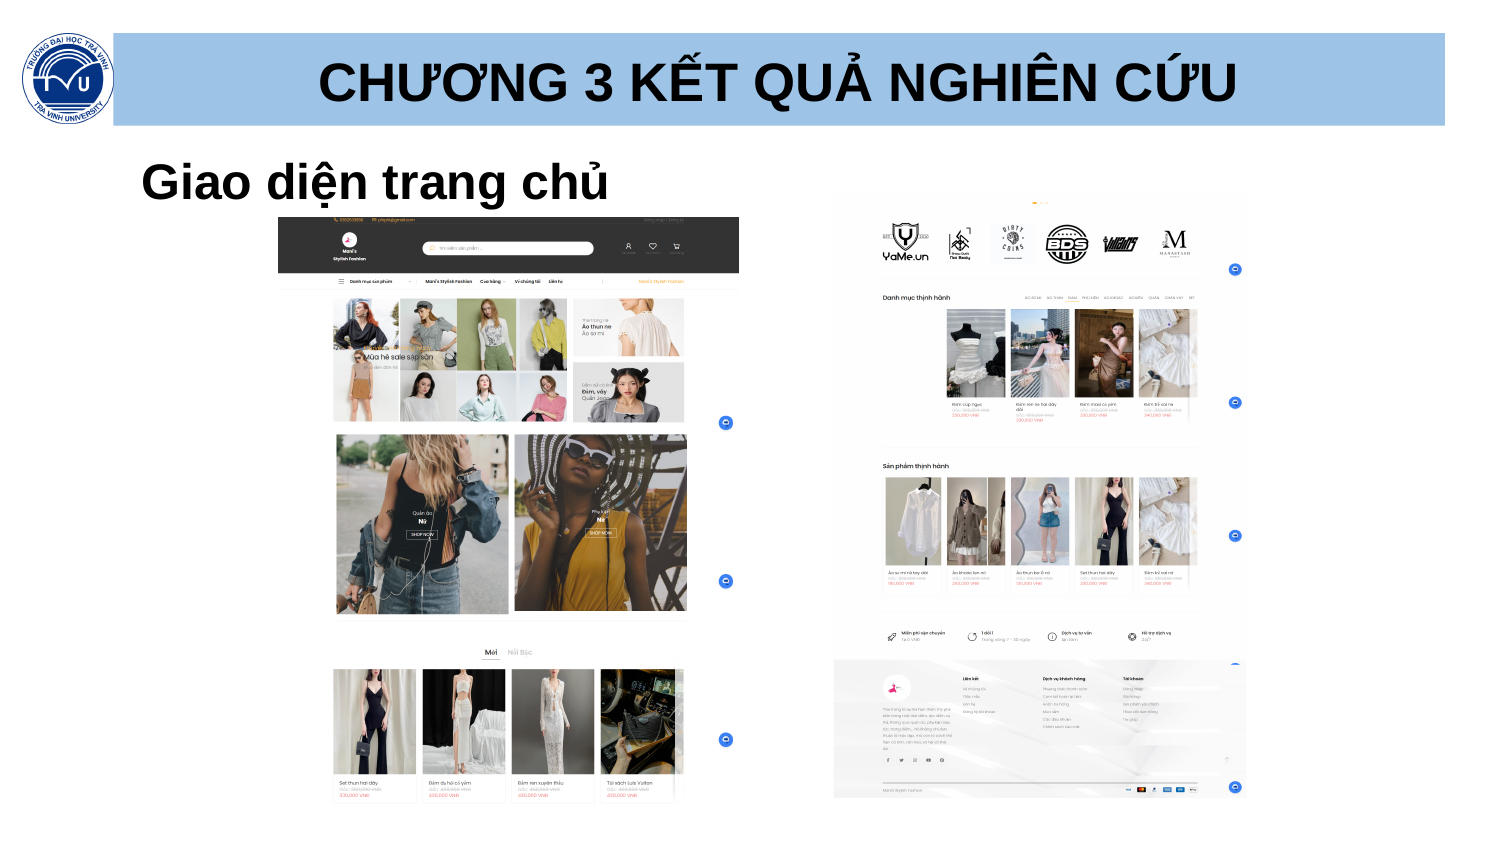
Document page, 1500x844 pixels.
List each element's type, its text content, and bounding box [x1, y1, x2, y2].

picture [22, 33, 114, 124]
text_box CHƯƠNG 3 KẾT QUẢ NGHIÊN CỨU [113, 33, 1445, 126]
picture [278, 217, 739, 811]
picture [833, 192, 1247, 798]
text_box Giao diện trang chủ [126, 141, 787, 217]
